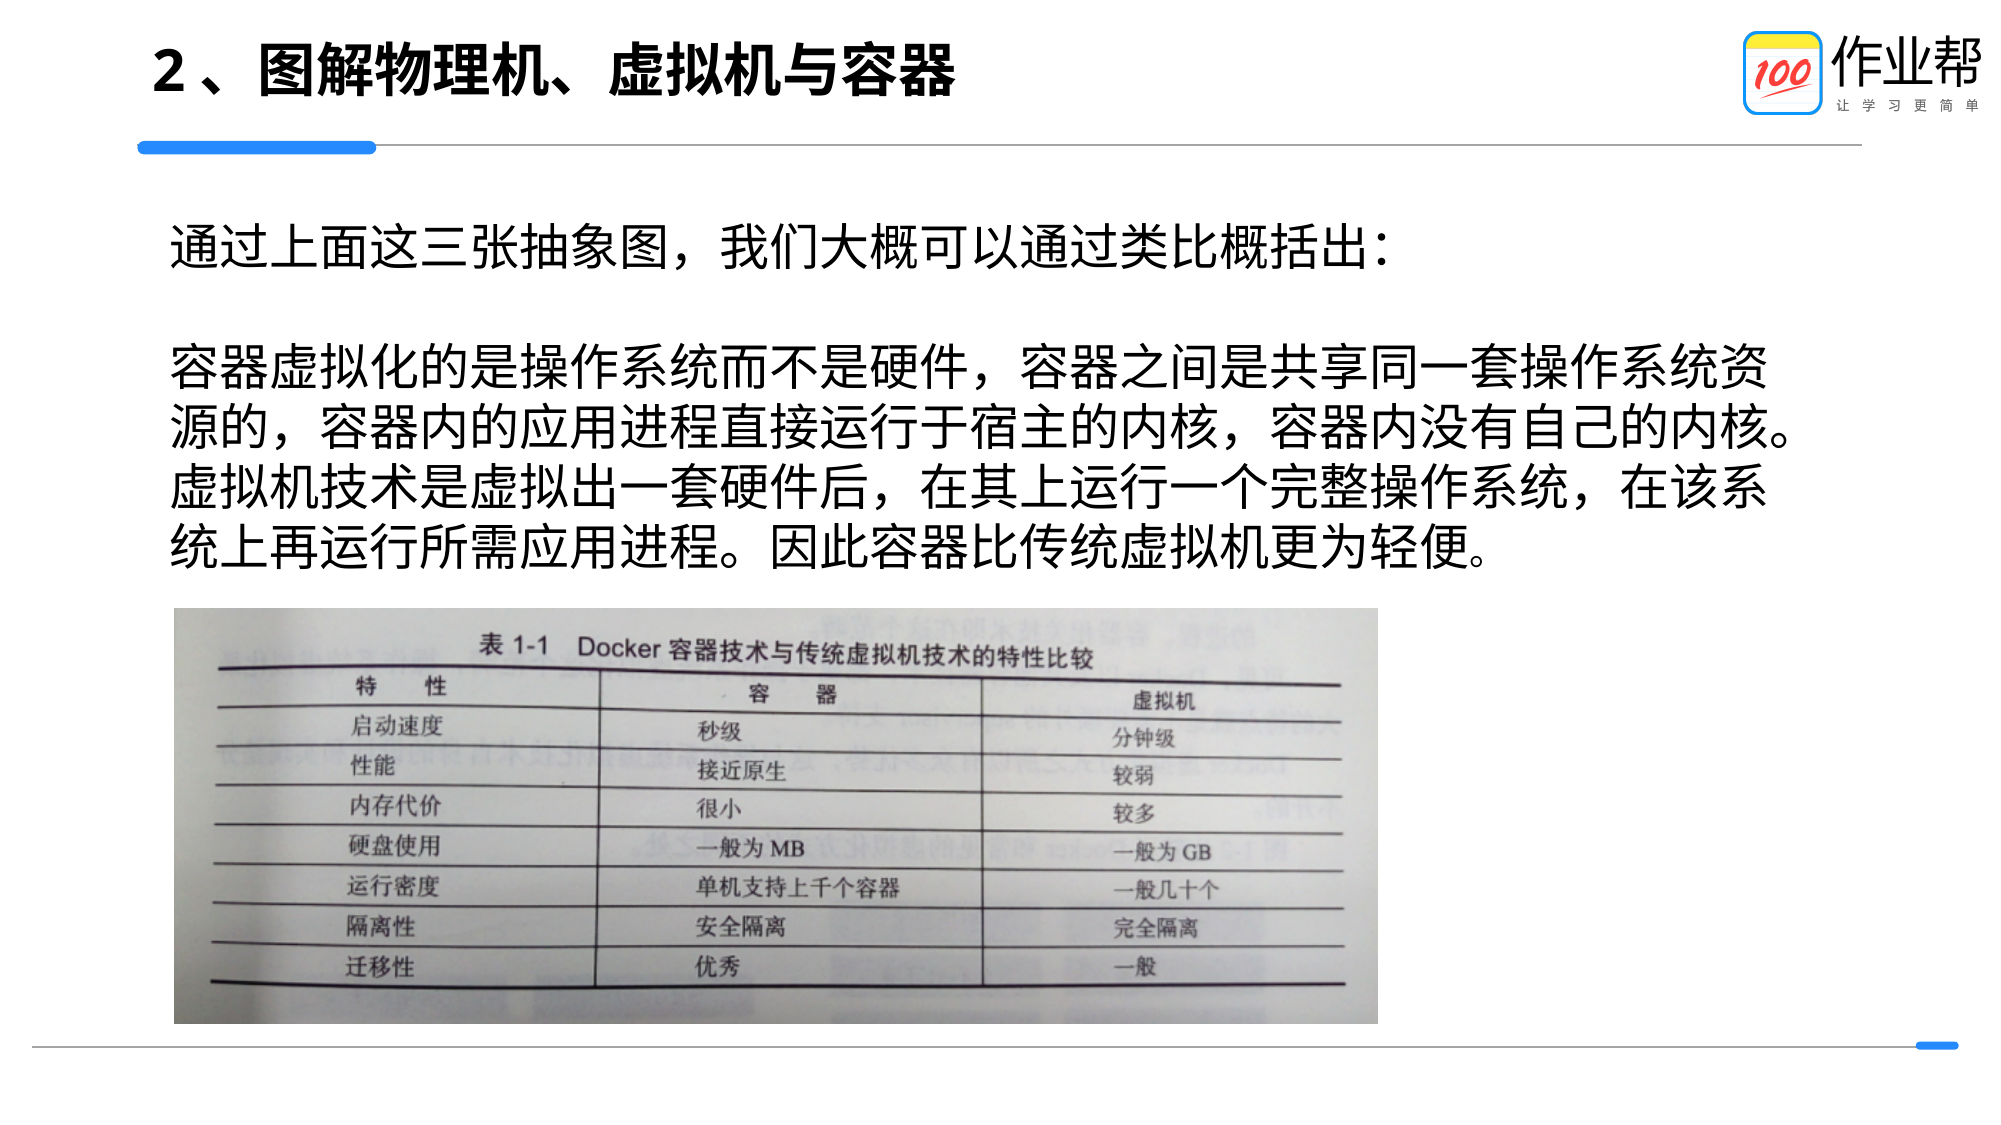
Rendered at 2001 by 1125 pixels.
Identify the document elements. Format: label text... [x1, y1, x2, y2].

text_box 通过上面这三张抽象图，我们大概可以通过类比概括出： 容器虚拟化的是操作系统而不是硬件，容器之间是共享同一套操作系统资源的，容器内的应用进程直接运行于宿主的内核，容器内没有自己的内核。虚拟机技术是虚拟出一套硬件后，在其上运行一个完整操作系统，在该系统上再运行所需应用进程。因此容器比传统虚拟机更为轻便。 [154, 207, 1820, 628]
title 2、图解物理机、虚拟机与容器 [137, 22, 1728, 124]
picture [1743, 31, 1981, 115]
picture [174, 608, 1378, 1024]
